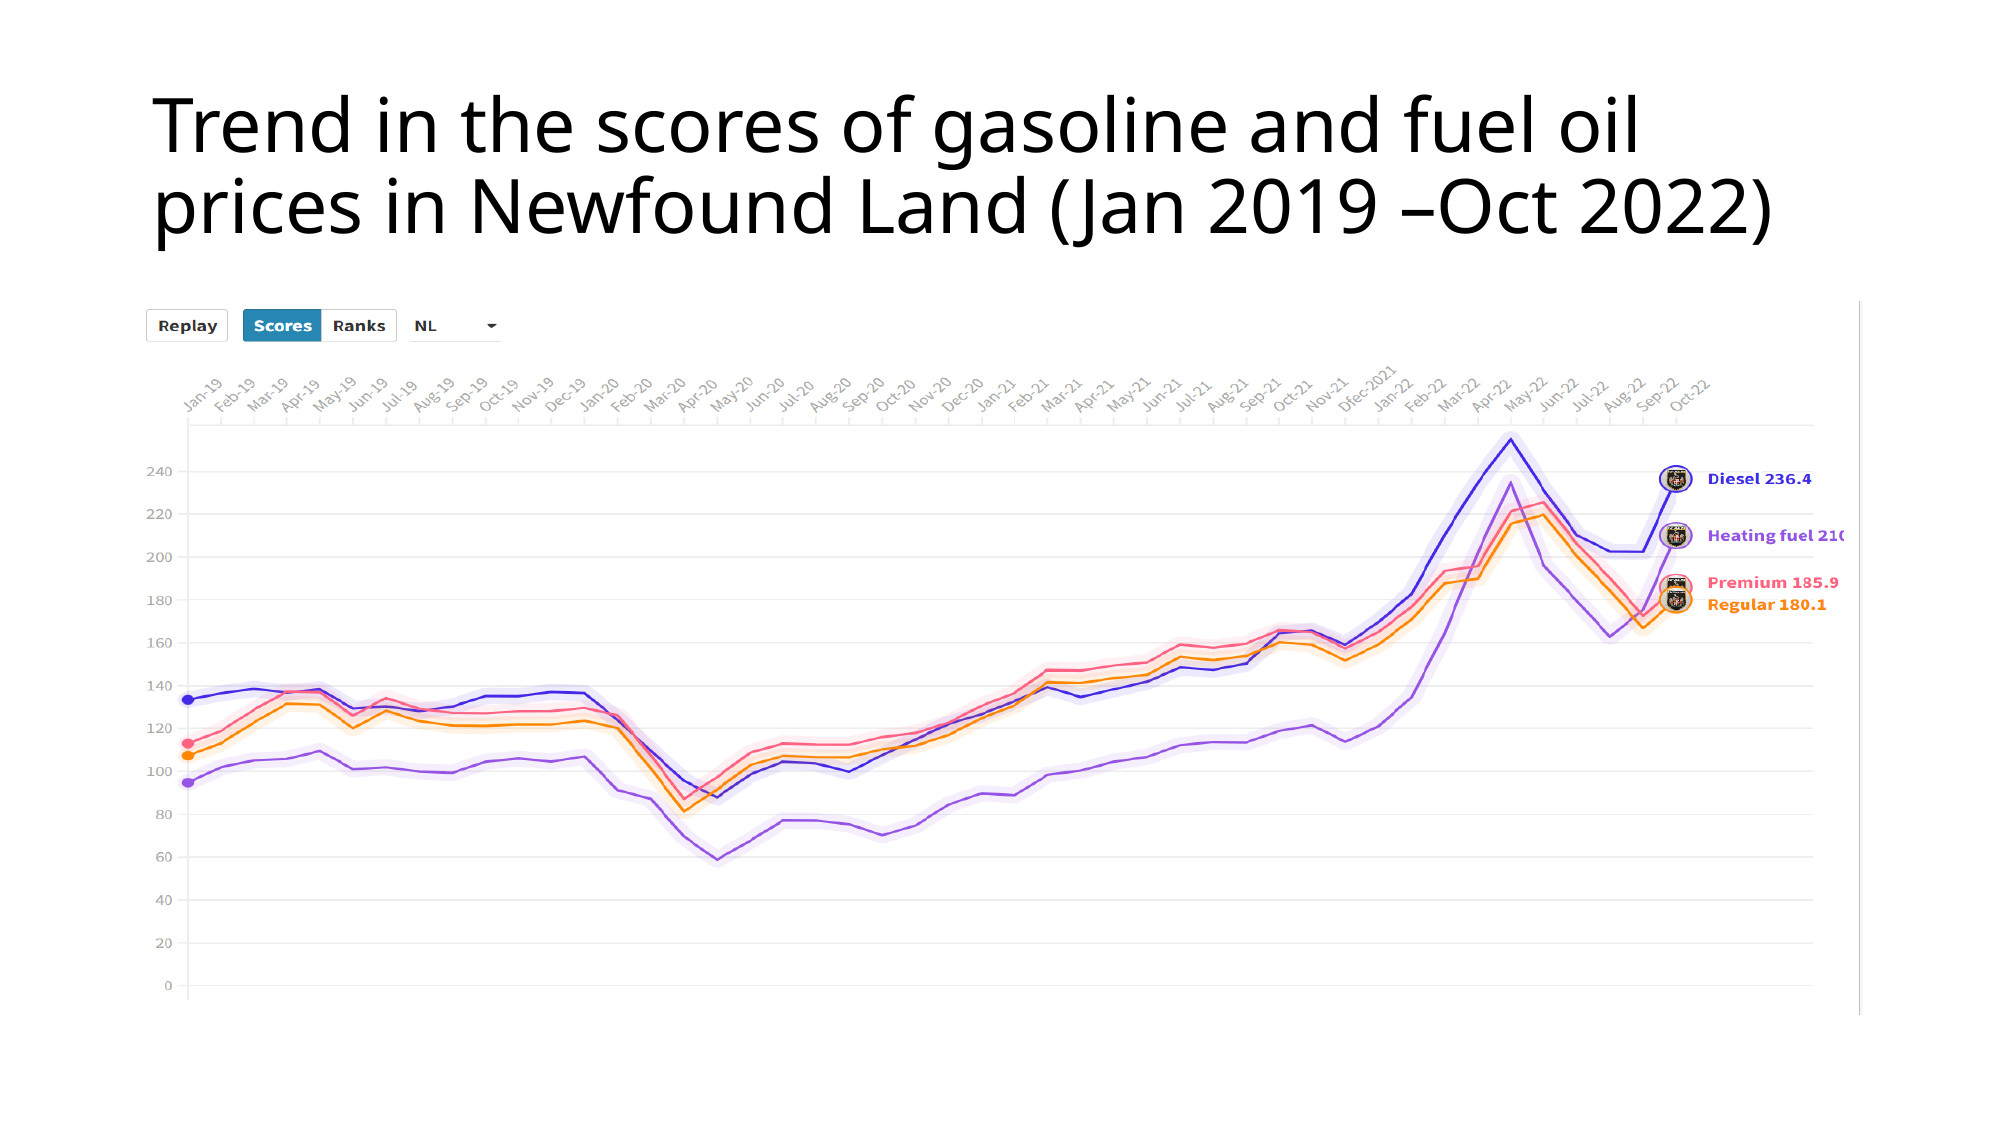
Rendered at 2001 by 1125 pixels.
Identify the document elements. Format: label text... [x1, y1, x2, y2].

title Trend in the scores of gasoline and fuel oil prices in Newfound Land (Jan 2019 –Oct 2022) [137, 59, 1863, 278]
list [137, 301, 1863, 1015]
